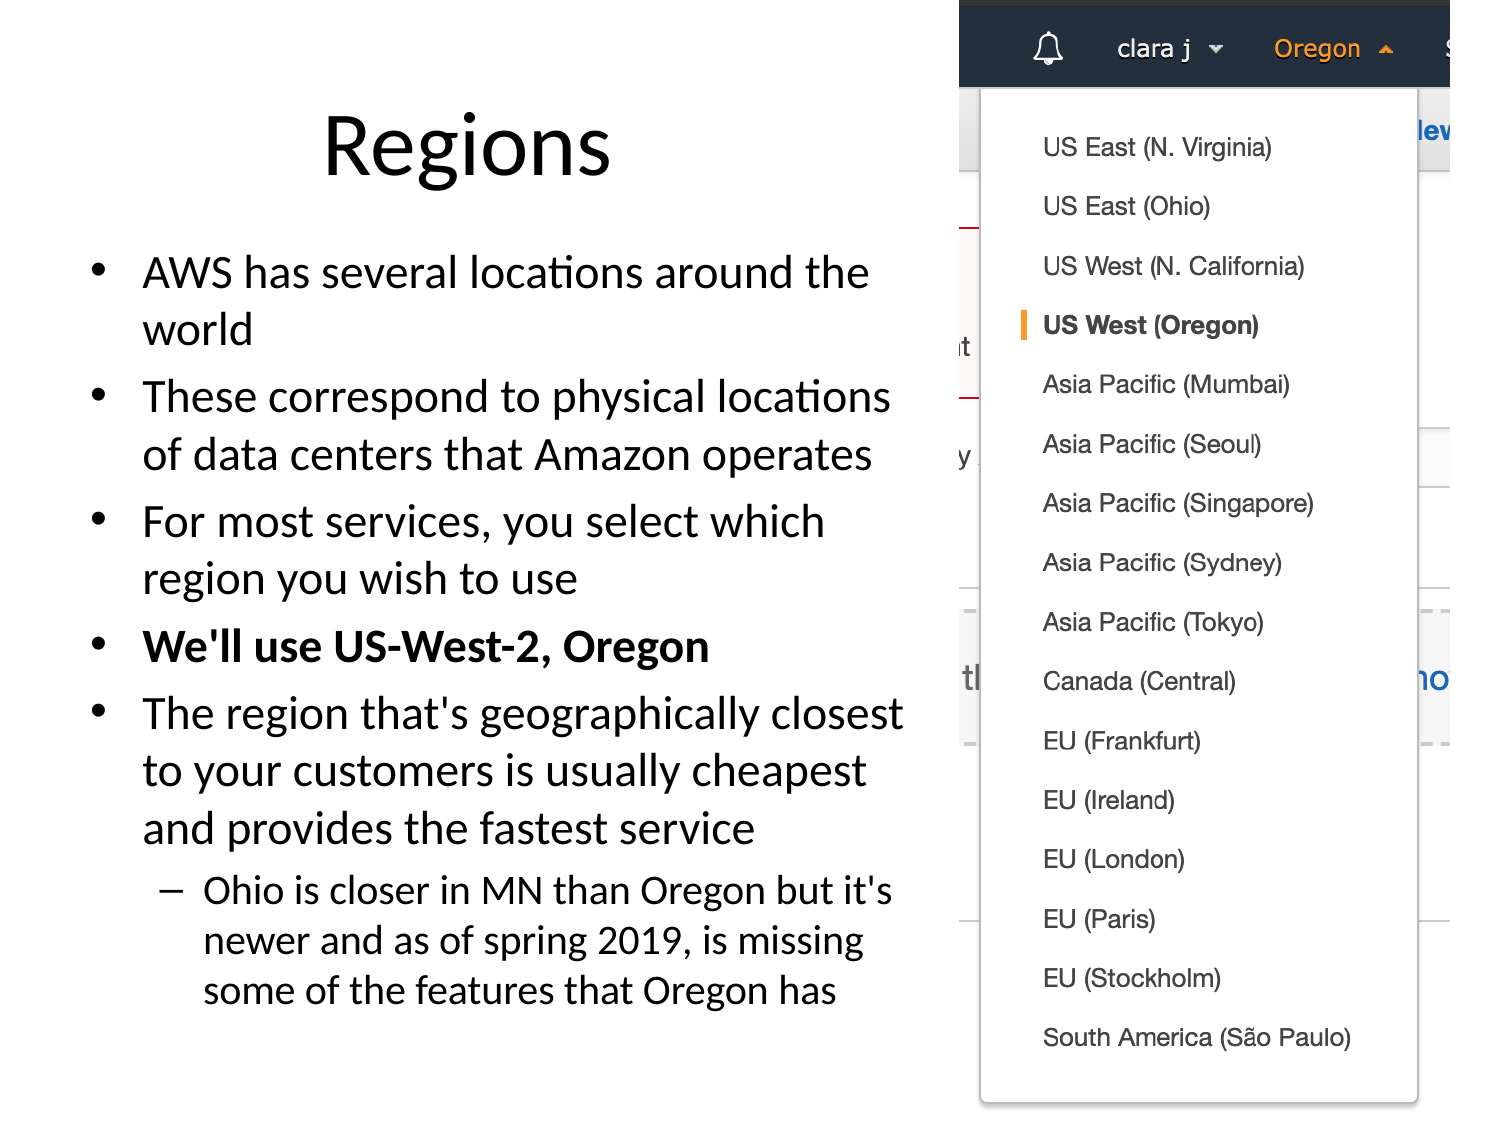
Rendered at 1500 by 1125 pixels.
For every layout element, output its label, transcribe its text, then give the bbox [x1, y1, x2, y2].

list AWS has several locations around the world These correspond to physical locations of data centers that Amazon operates For most services, you select which region you wish to use We'll use US-West-2, Oregon The region that's geographically closest to your customers is usually cheapest and provides the fastest service Ohio is closer in MN than Oregon but it's newer and as of spring 2019, is missing some of the features that Oregon has [75, 232, 930, 1088]
title Regions [75, 45, 861, 232]
picture [958, 0, 1450, 1125]
